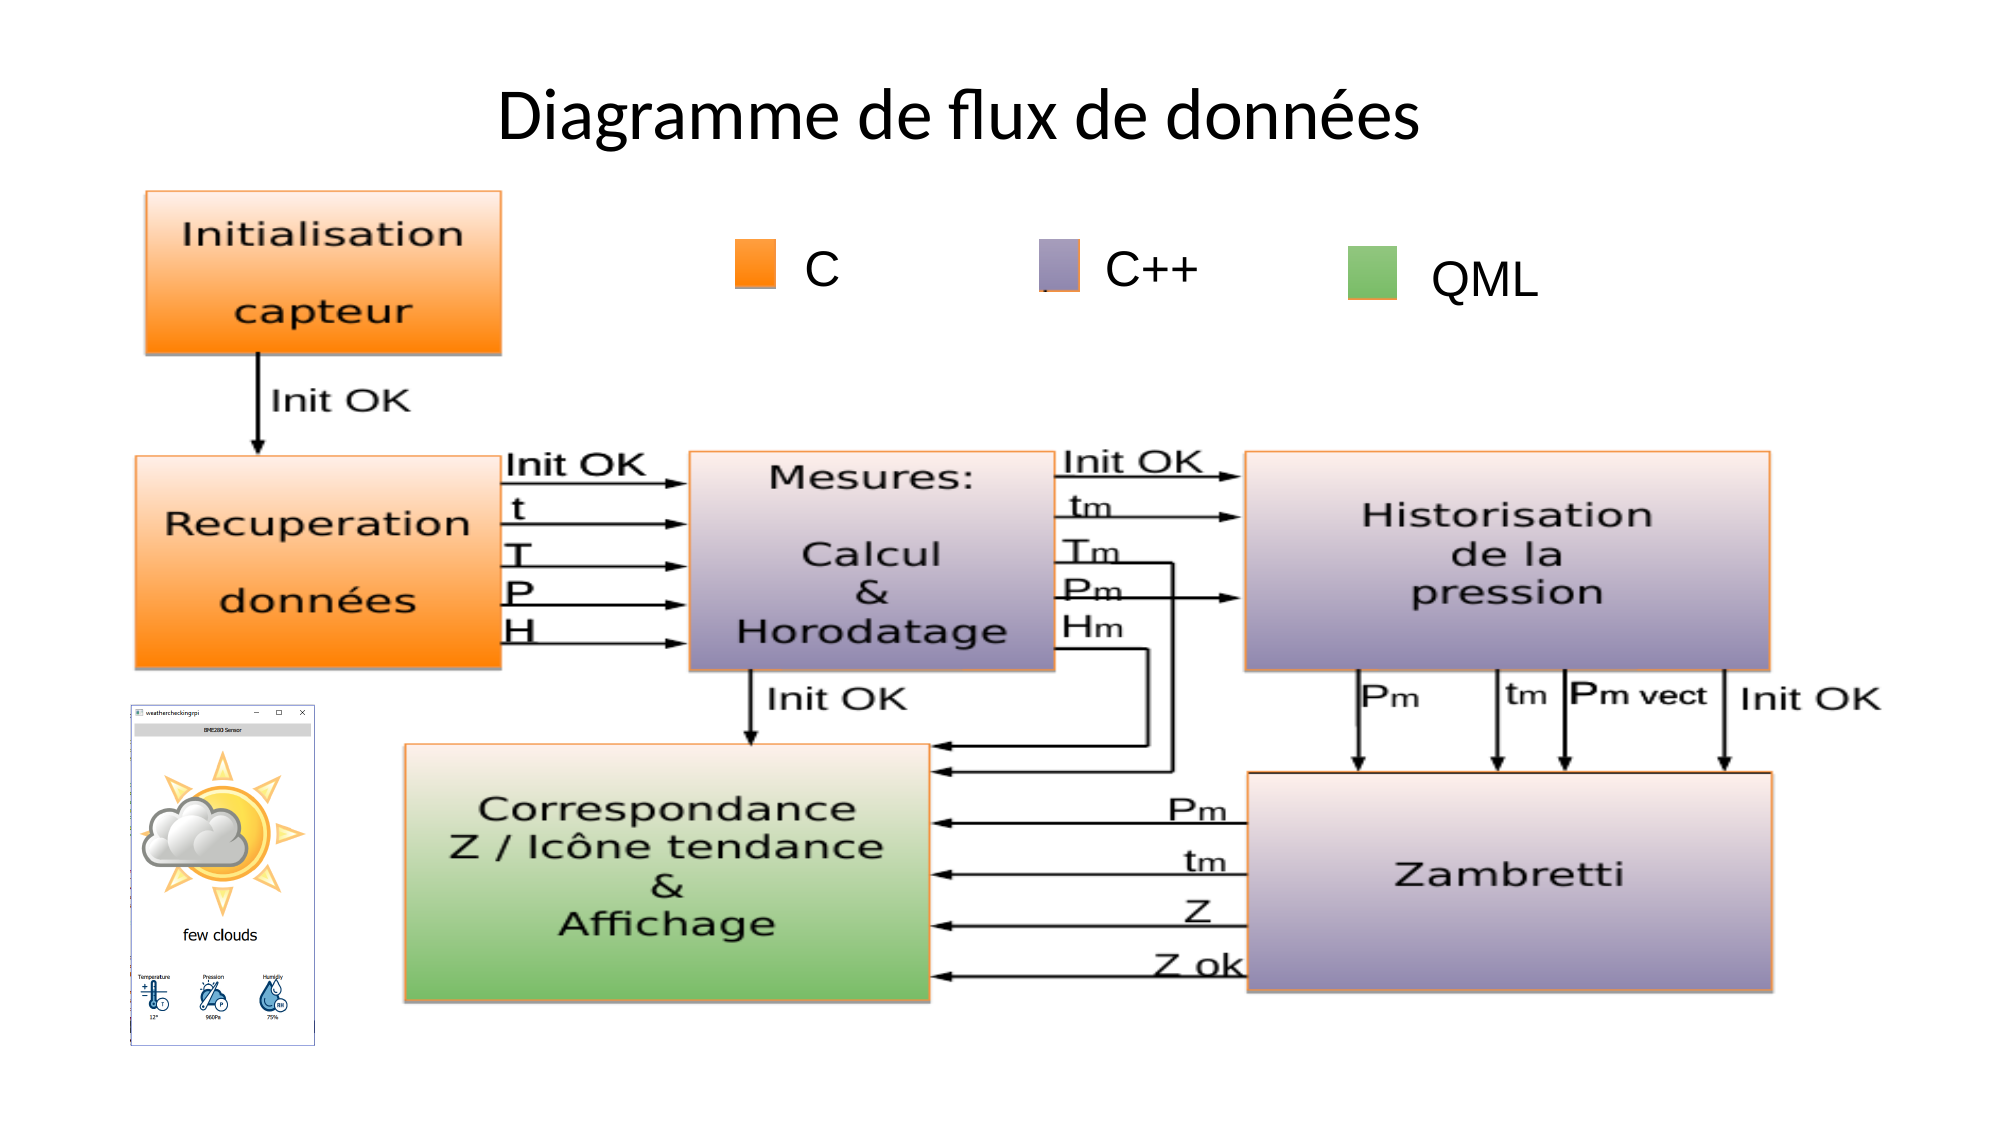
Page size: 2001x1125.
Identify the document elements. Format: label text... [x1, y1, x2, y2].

text_box Diagramme de flux de données [285, 58, 1635, 160]
picture [93, 163, 1906, 1052]
